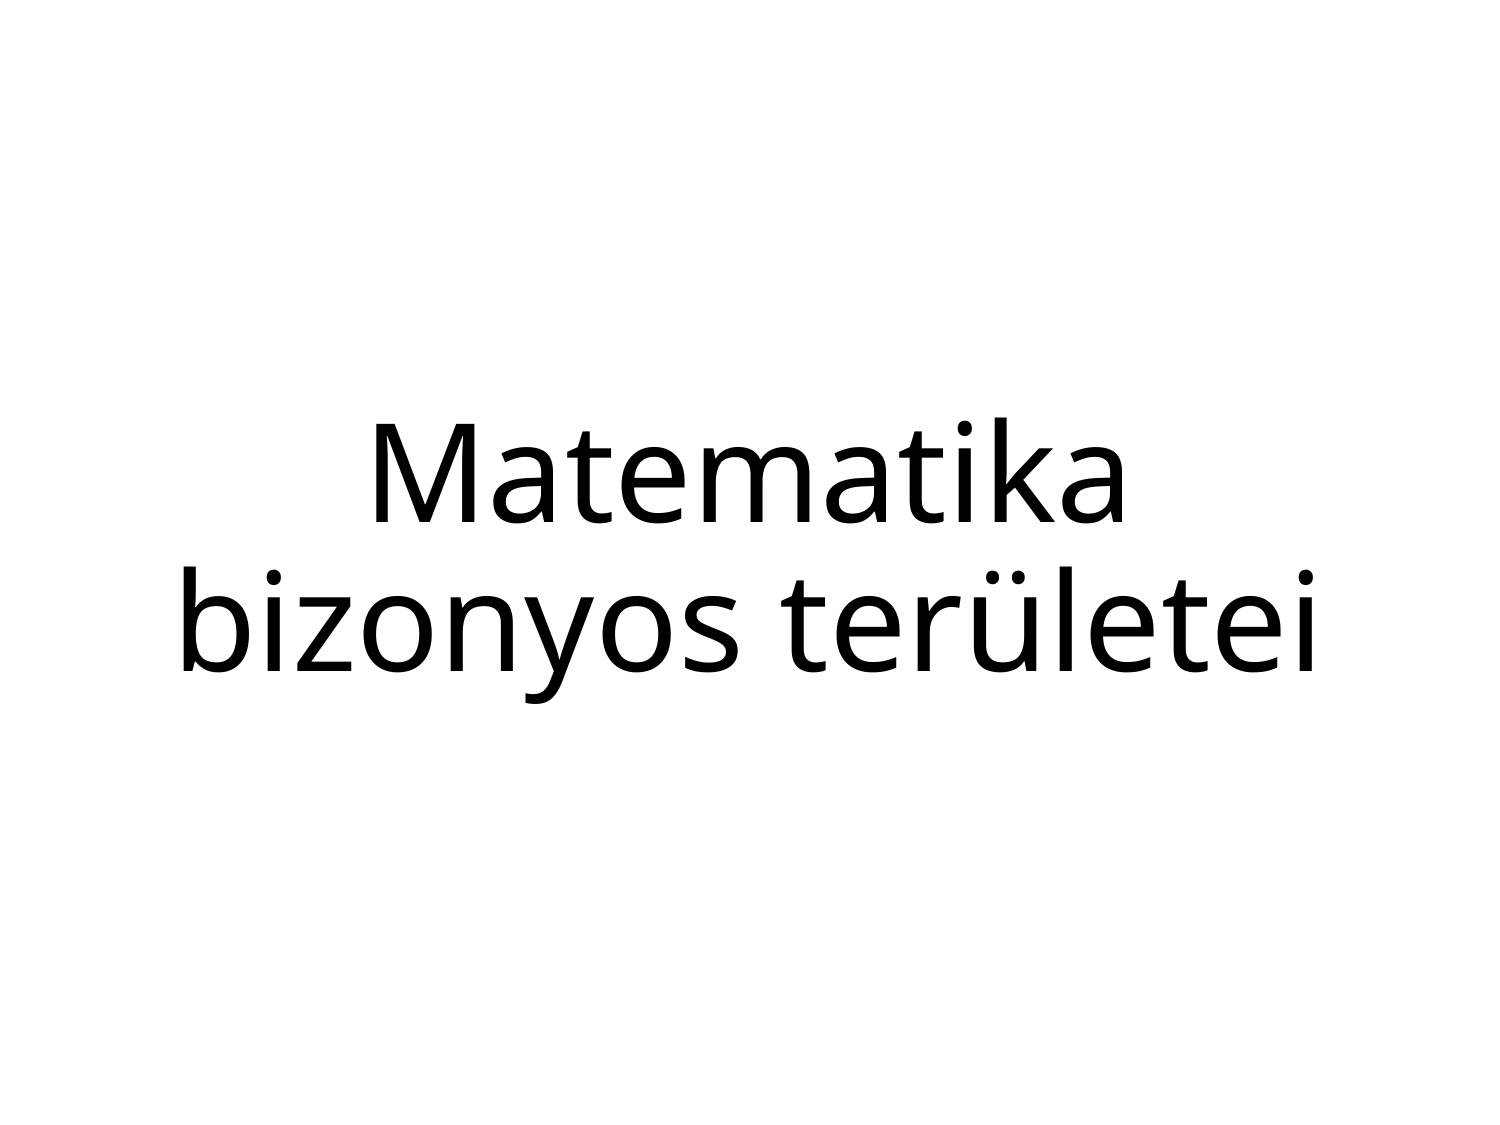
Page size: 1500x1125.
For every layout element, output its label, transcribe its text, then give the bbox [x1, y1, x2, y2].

title Matematika bizonyos területei [101, 343, 1396, 761]
